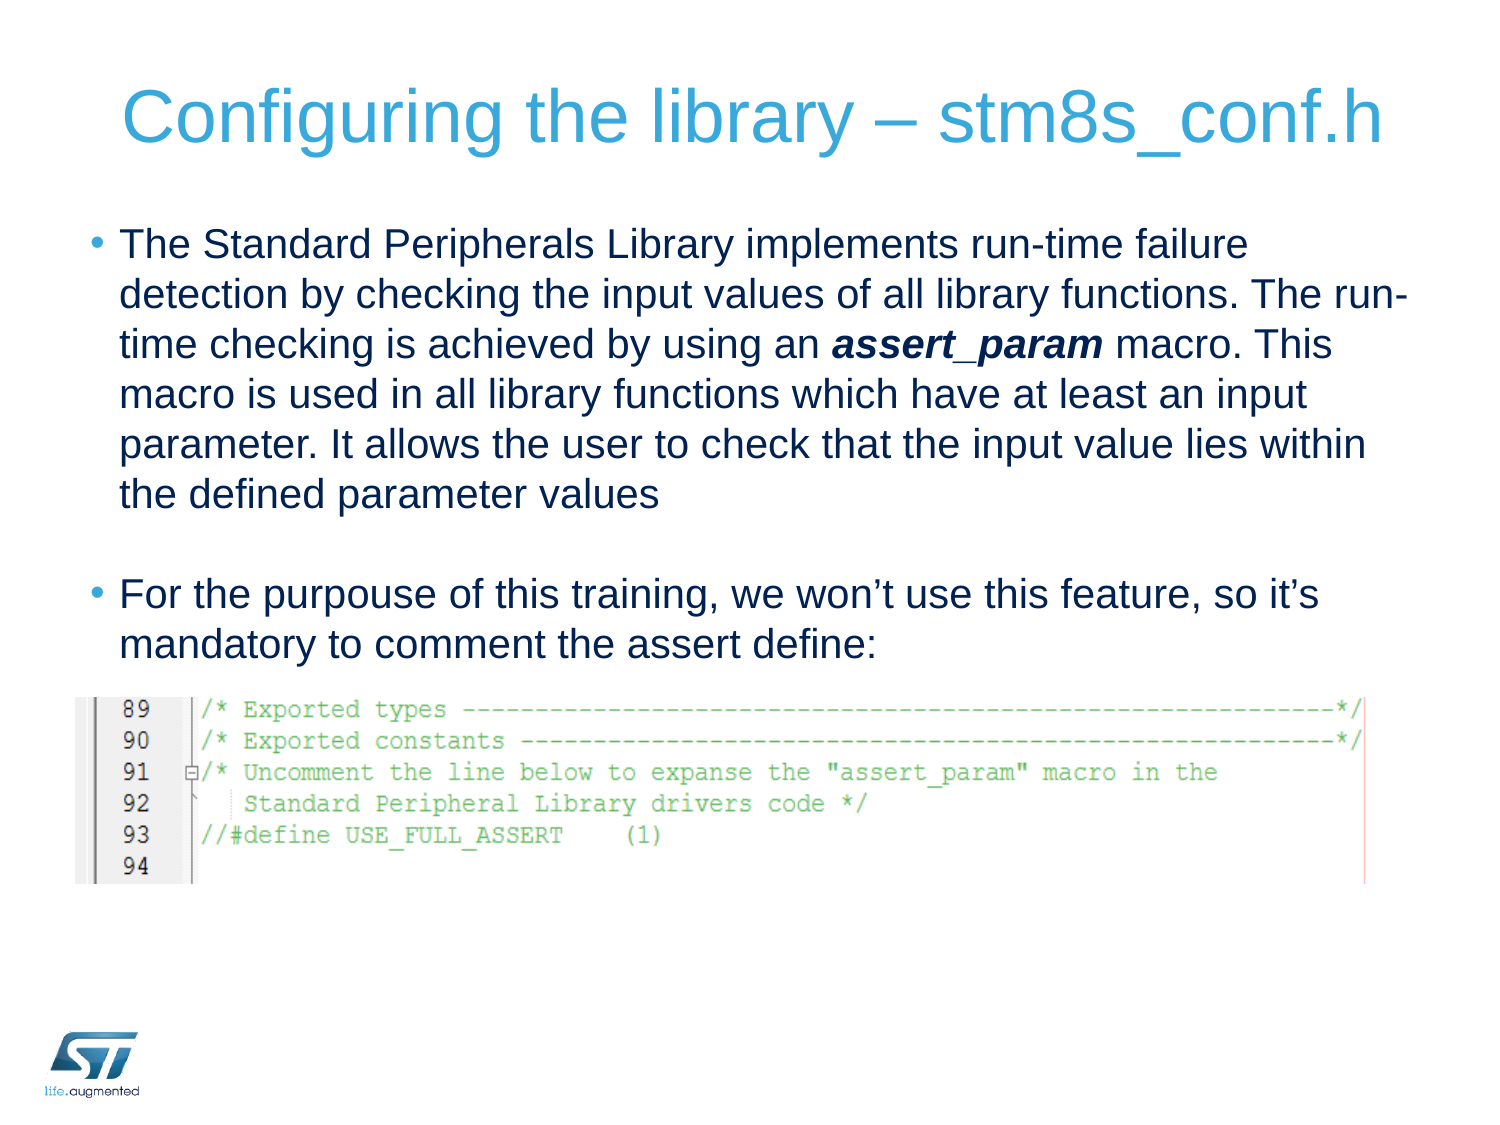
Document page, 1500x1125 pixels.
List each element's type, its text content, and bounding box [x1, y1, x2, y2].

picture [74, 697, 1463, 885]
picture [37, 1022, 147, 1104]
list The Standard Peripherals Library implements run-time failure detection by checking the input values of all library functions. The run-time checking is achieved by using an assert_param macro. This macro is used in all library functions which have at least an input parameter. It allows the user to check that the input value lies within the defined parameter values For the purpouse of this training, we won’t use this feature, so it’s mandatory to comment the assert define: [75, 209, 1425, 696]
title Configuring the library – stm8s_conf.h [75, 19, 1400, 207]
